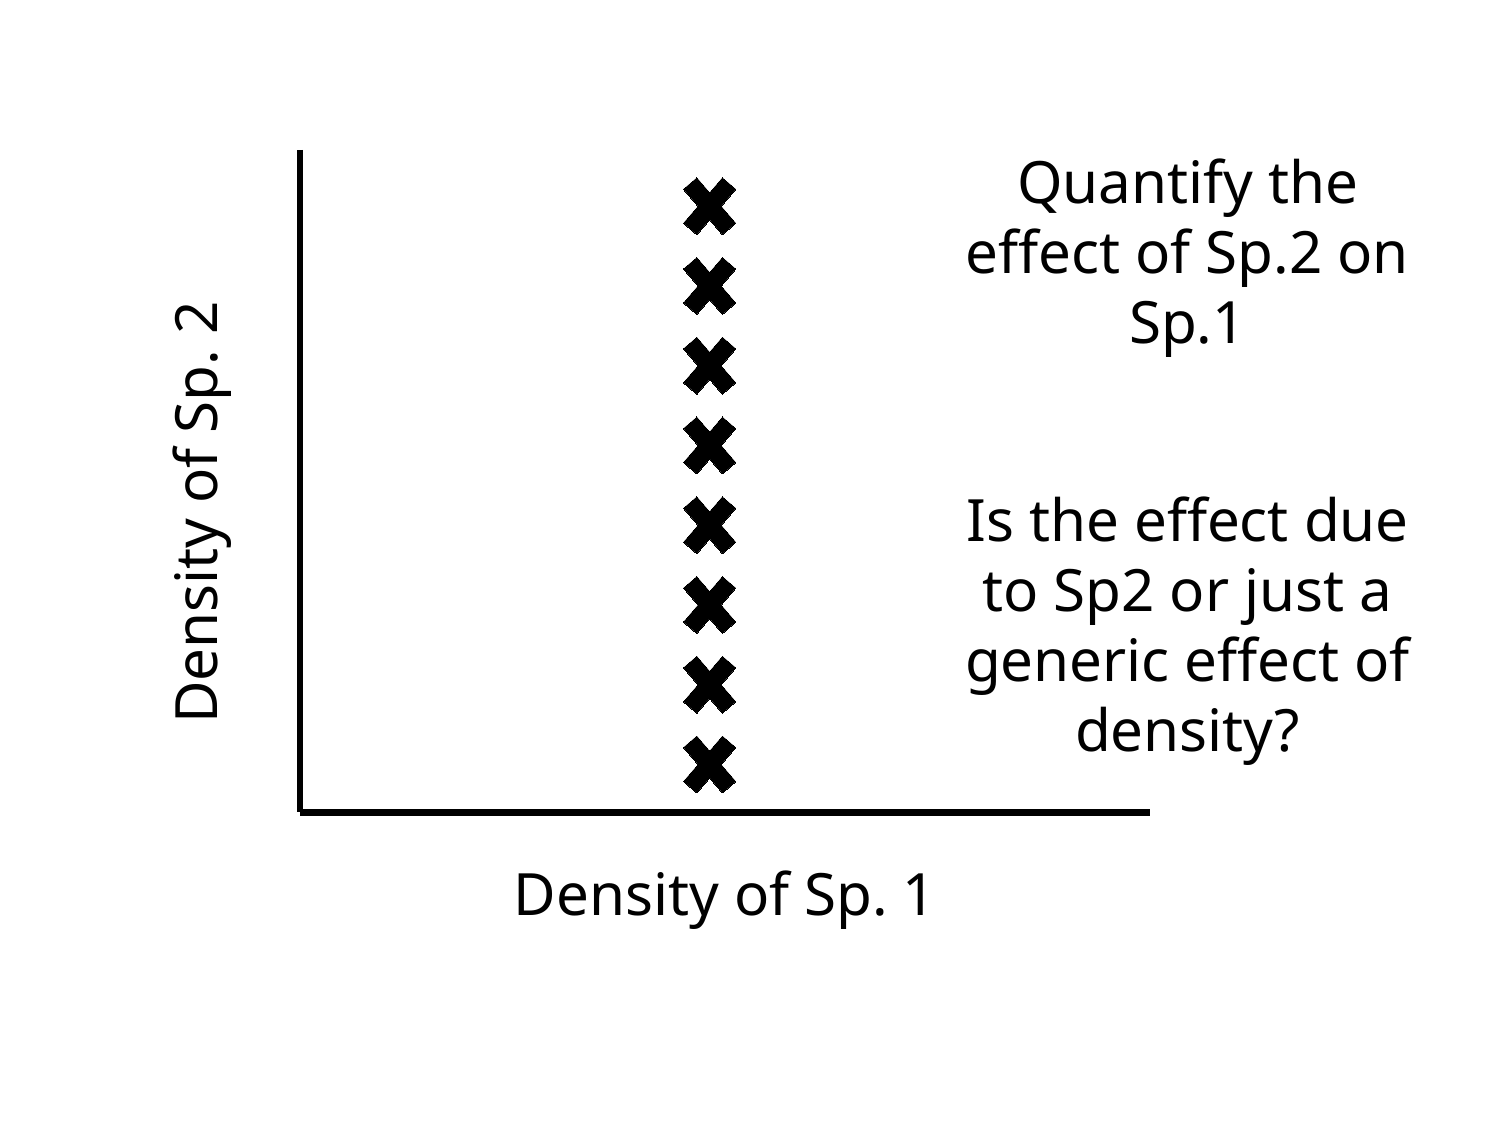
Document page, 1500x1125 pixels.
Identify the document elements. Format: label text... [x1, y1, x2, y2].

text_box Density of Sp. 1 [375, 849, 1075, 935]
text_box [299, 149, 1151, 813]
text_box Density of Sp. 2 [151, 162, 237, 863]
text_box Quantify the effect of Sp.2 on Sp.1 Is the effect due to Sp2 or just a generic effect of density? [937, 137, 1438, 771]
